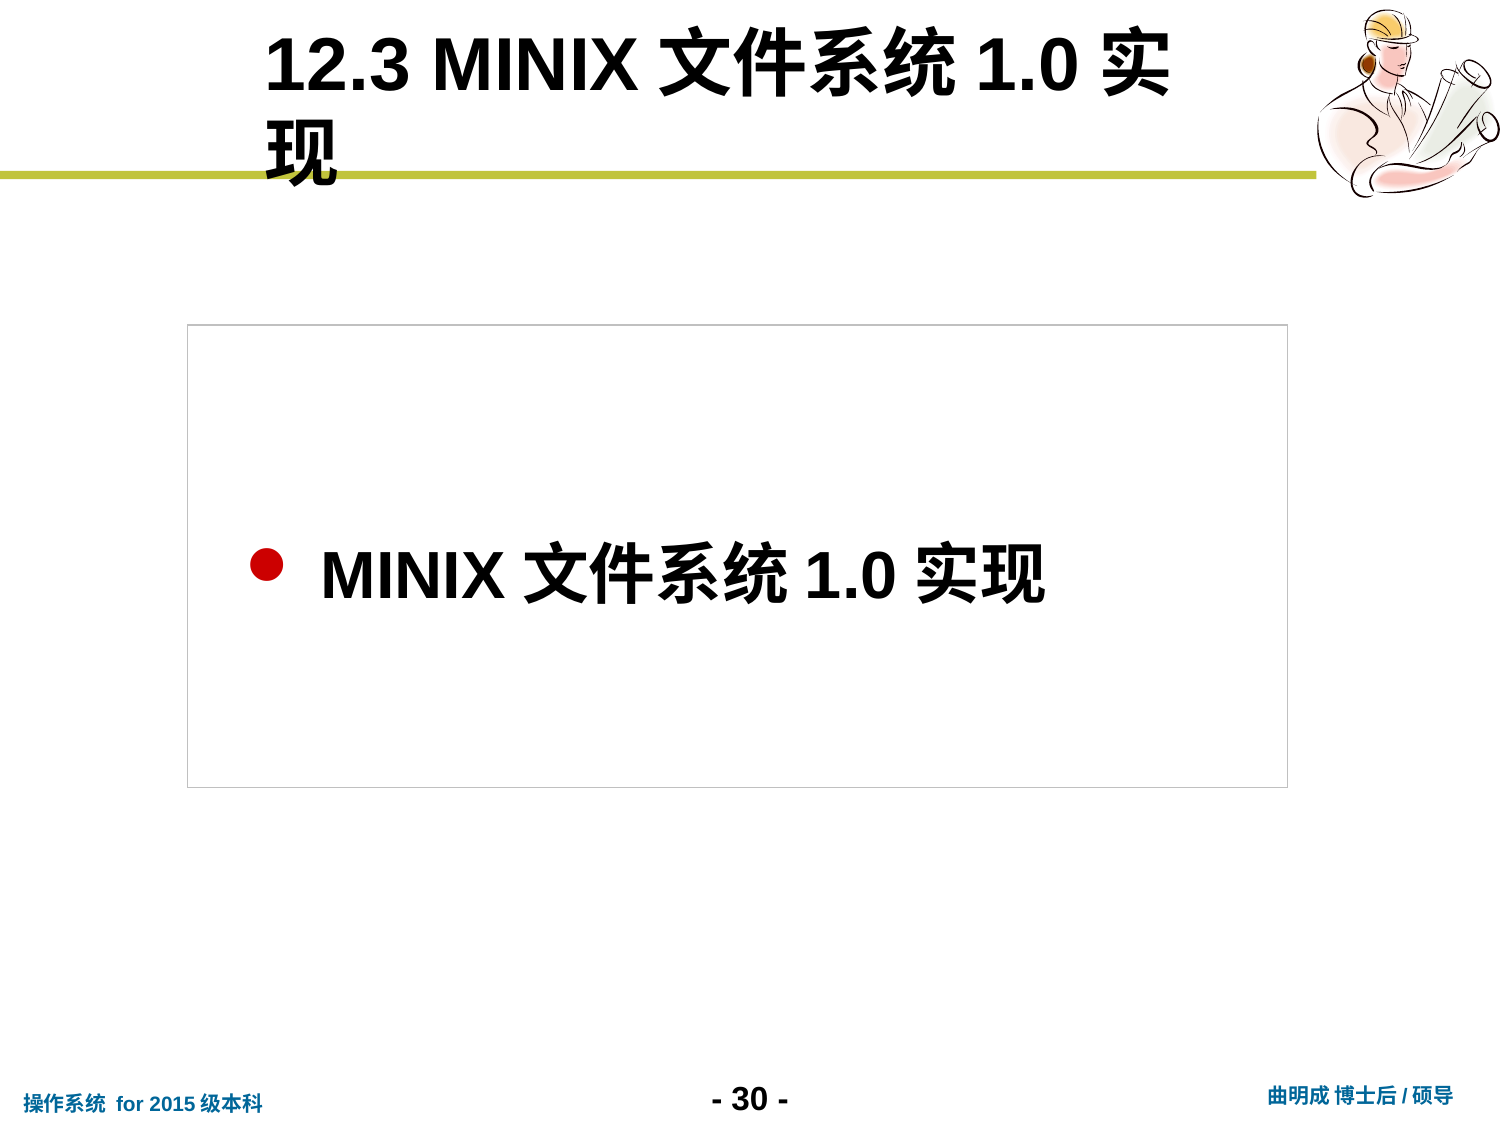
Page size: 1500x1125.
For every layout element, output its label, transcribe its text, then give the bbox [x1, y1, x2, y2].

text_box MINIX文件系统1.0实现 [187, 324, 1288, 788]
picture [1310, 0, 1500, 201]
title 12.3 MINIX文件系统1.0实现 [249, 50, 1213, 161]
